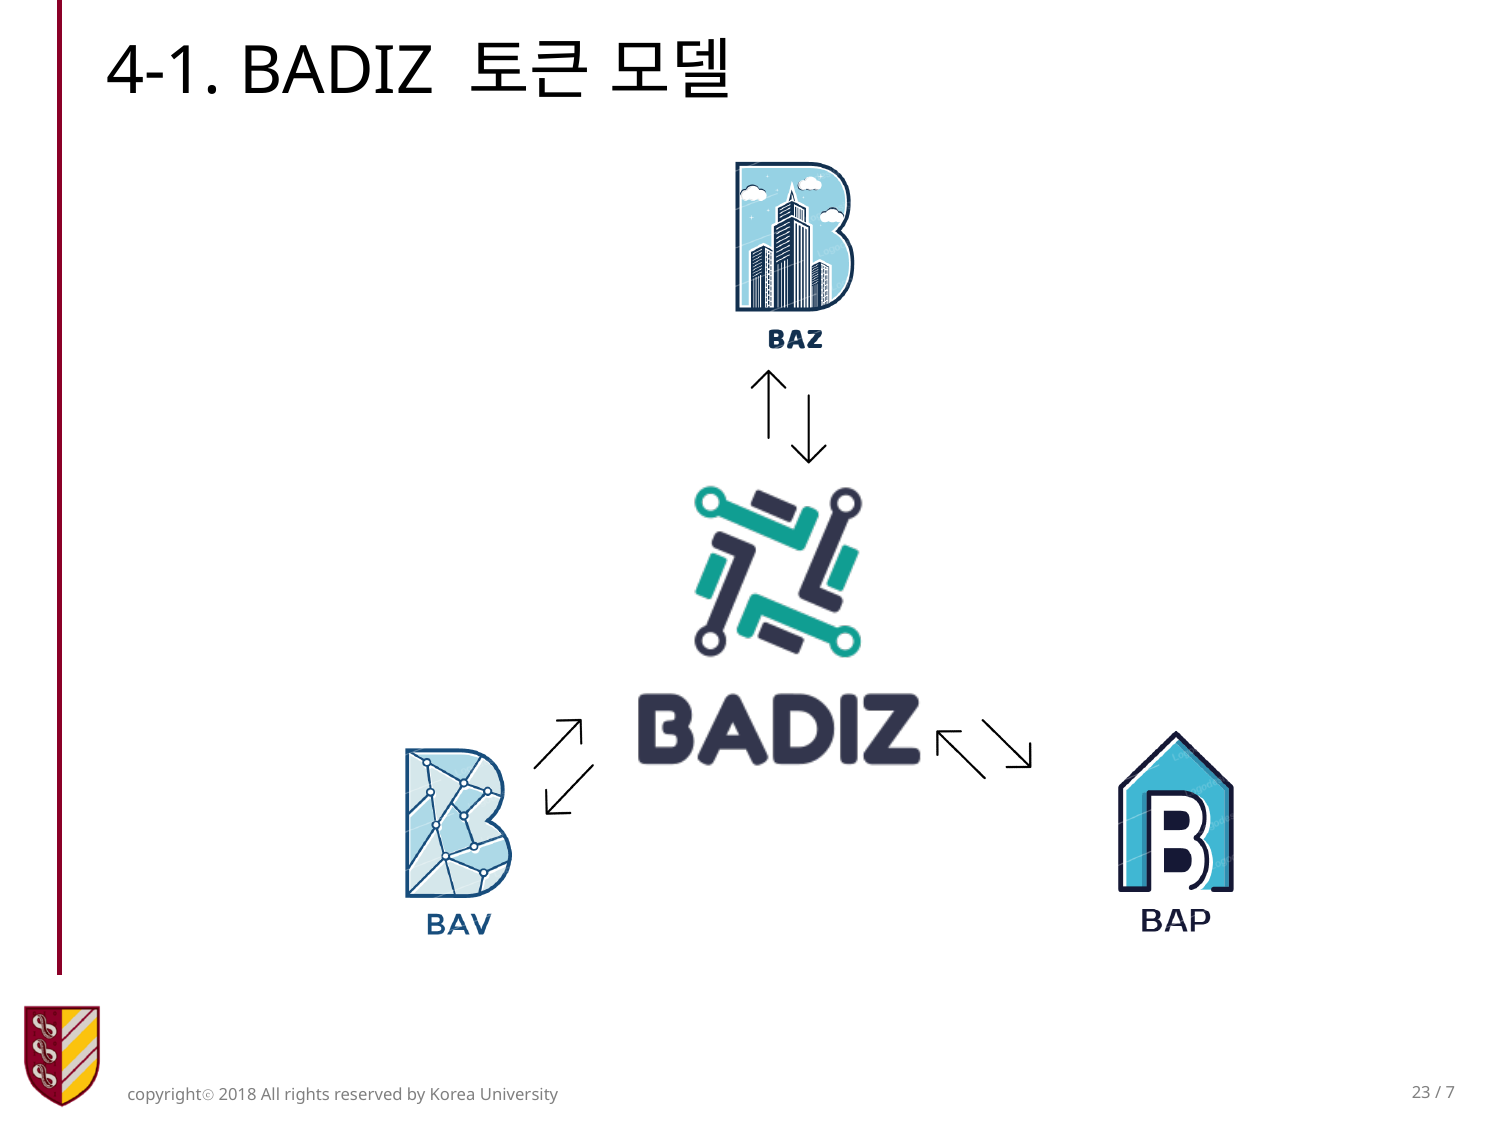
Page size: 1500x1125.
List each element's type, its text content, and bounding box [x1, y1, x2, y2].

list 4-1. BADIZ 토큰 모델 [91, 28, 1177, 113]
picture [397, 363, 1058, 939]
picture [1111, 721, 1241, 939]
picture [729, 155, 859, 352]
picture [15, 984, 113, 1119]
